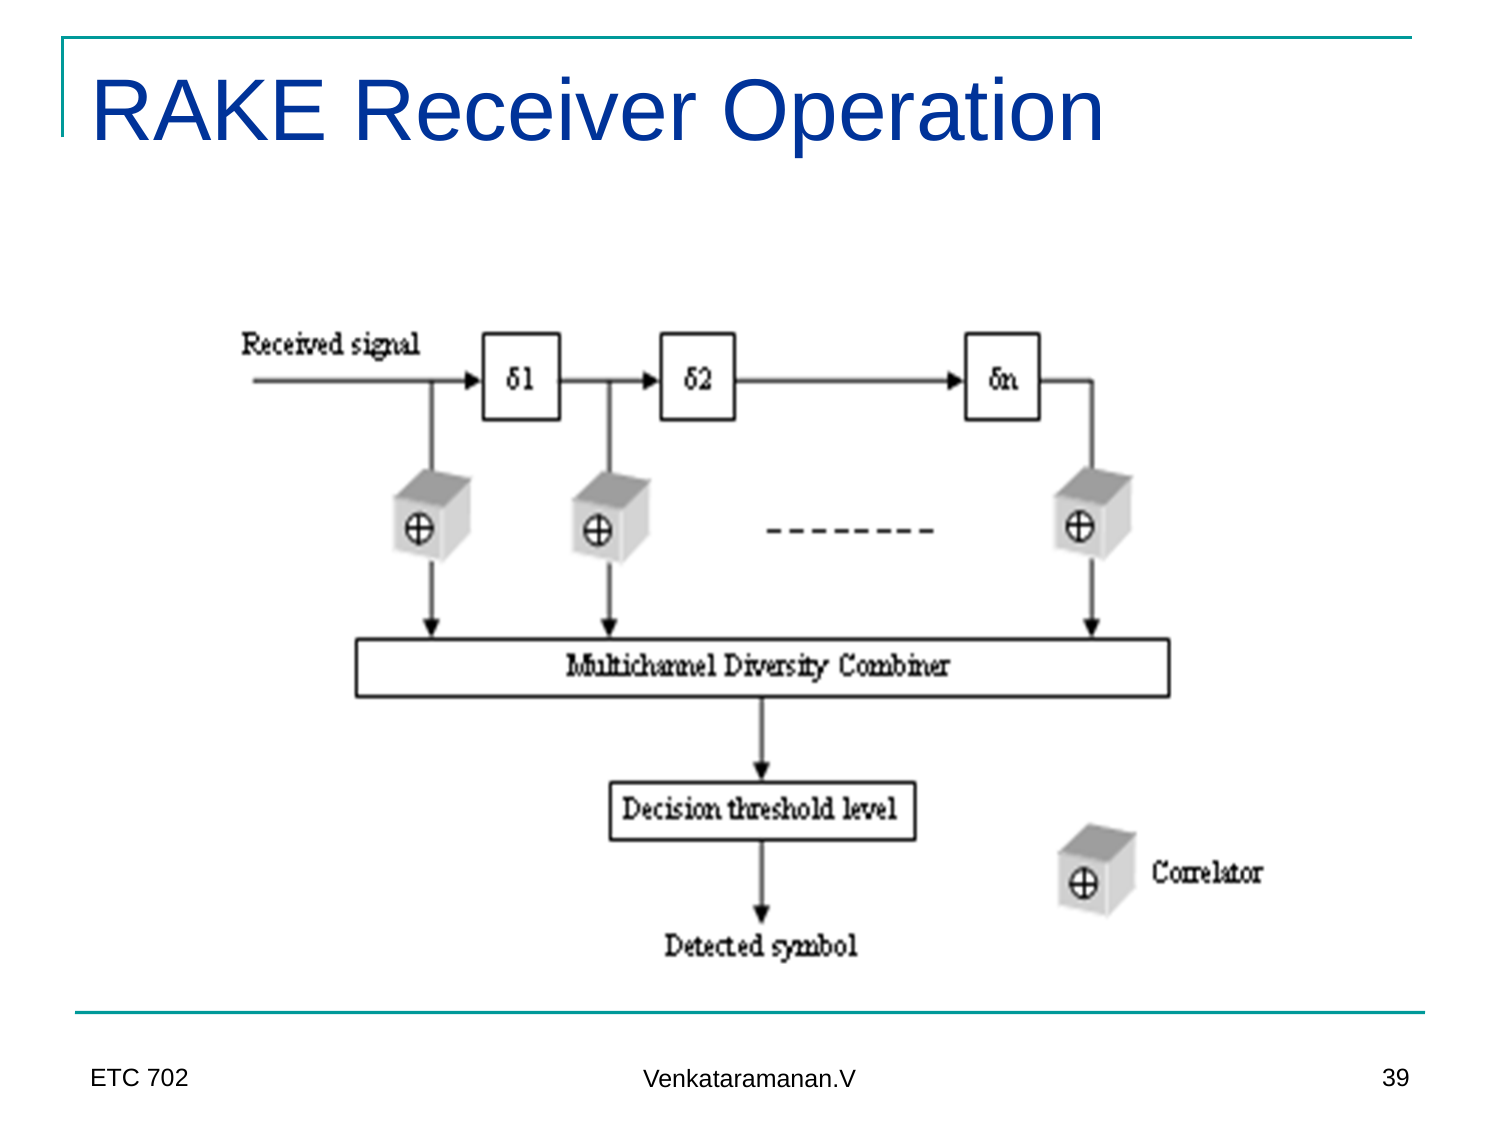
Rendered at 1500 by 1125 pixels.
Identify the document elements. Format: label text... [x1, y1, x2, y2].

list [118, 277, 1382, 991]
slide_number 39 [1074, 1024, 1425, 1100]
footer Venkataramanan.V [512, 1025, 988, 1100]
slide_number ETC 702 [75, 1024, 425, 1100]
title RAKE Receiver Operation [75, 45, 1425, 233]
